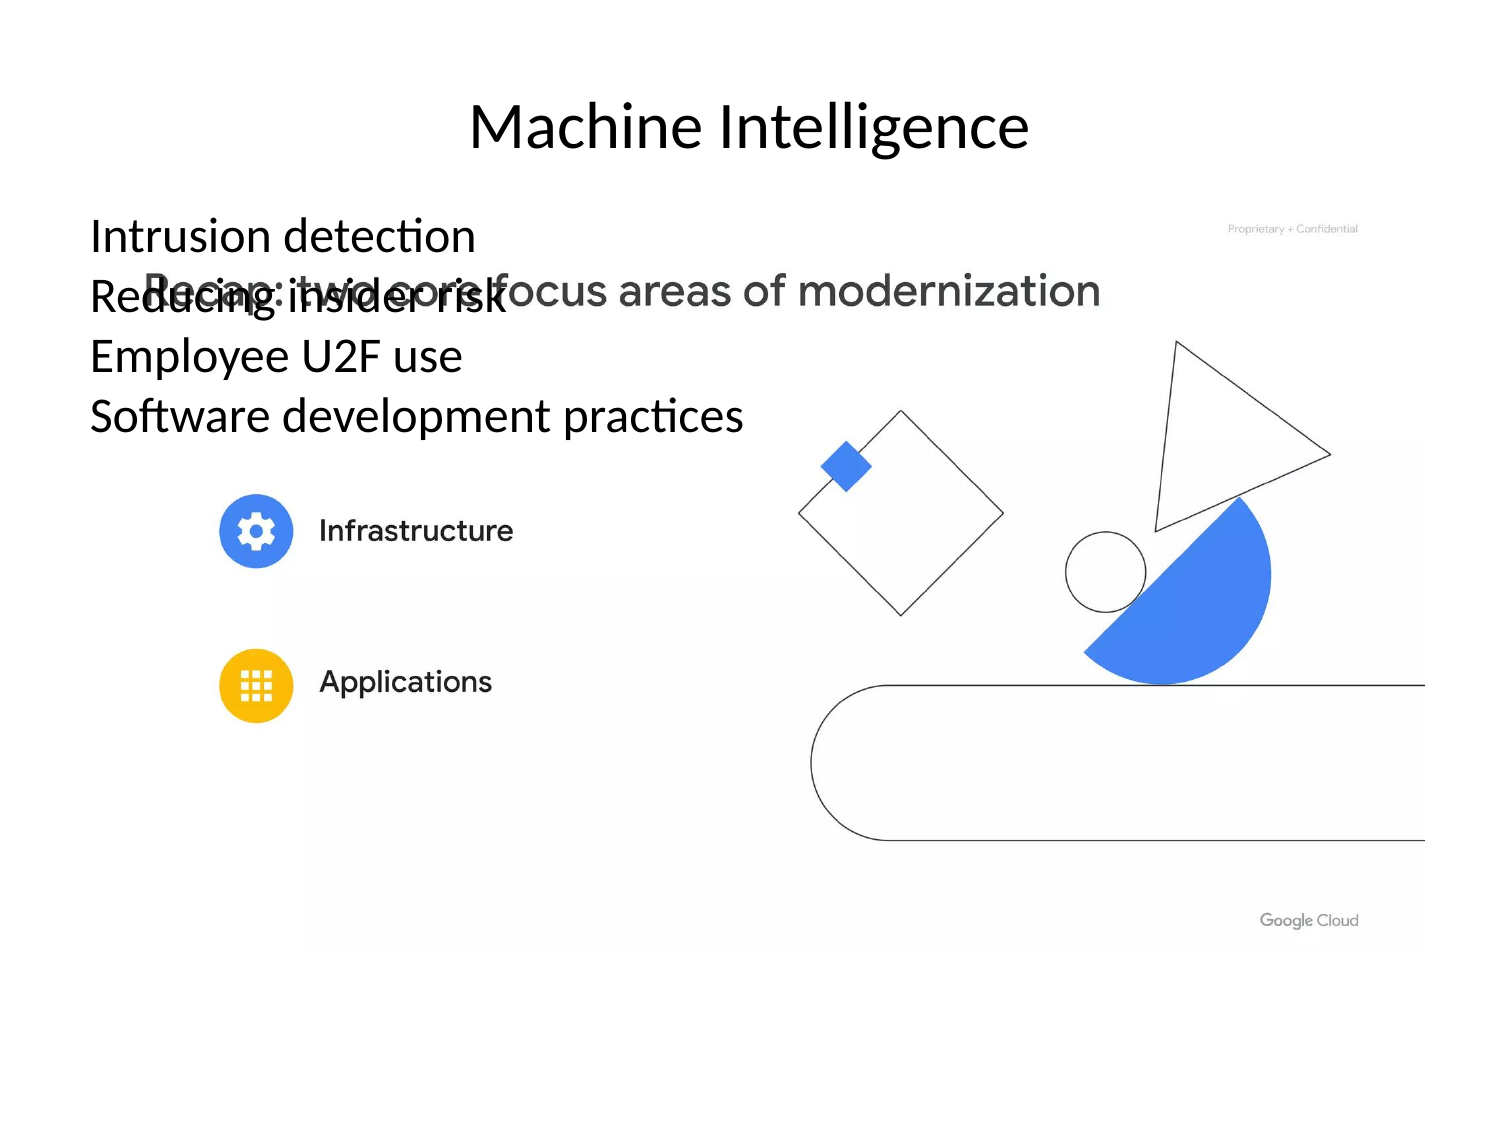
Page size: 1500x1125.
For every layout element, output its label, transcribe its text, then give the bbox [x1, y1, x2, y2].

text_box Machine Intelligence [453, 74, 1047, 170]
picture [74, 194, 1426, 955]
